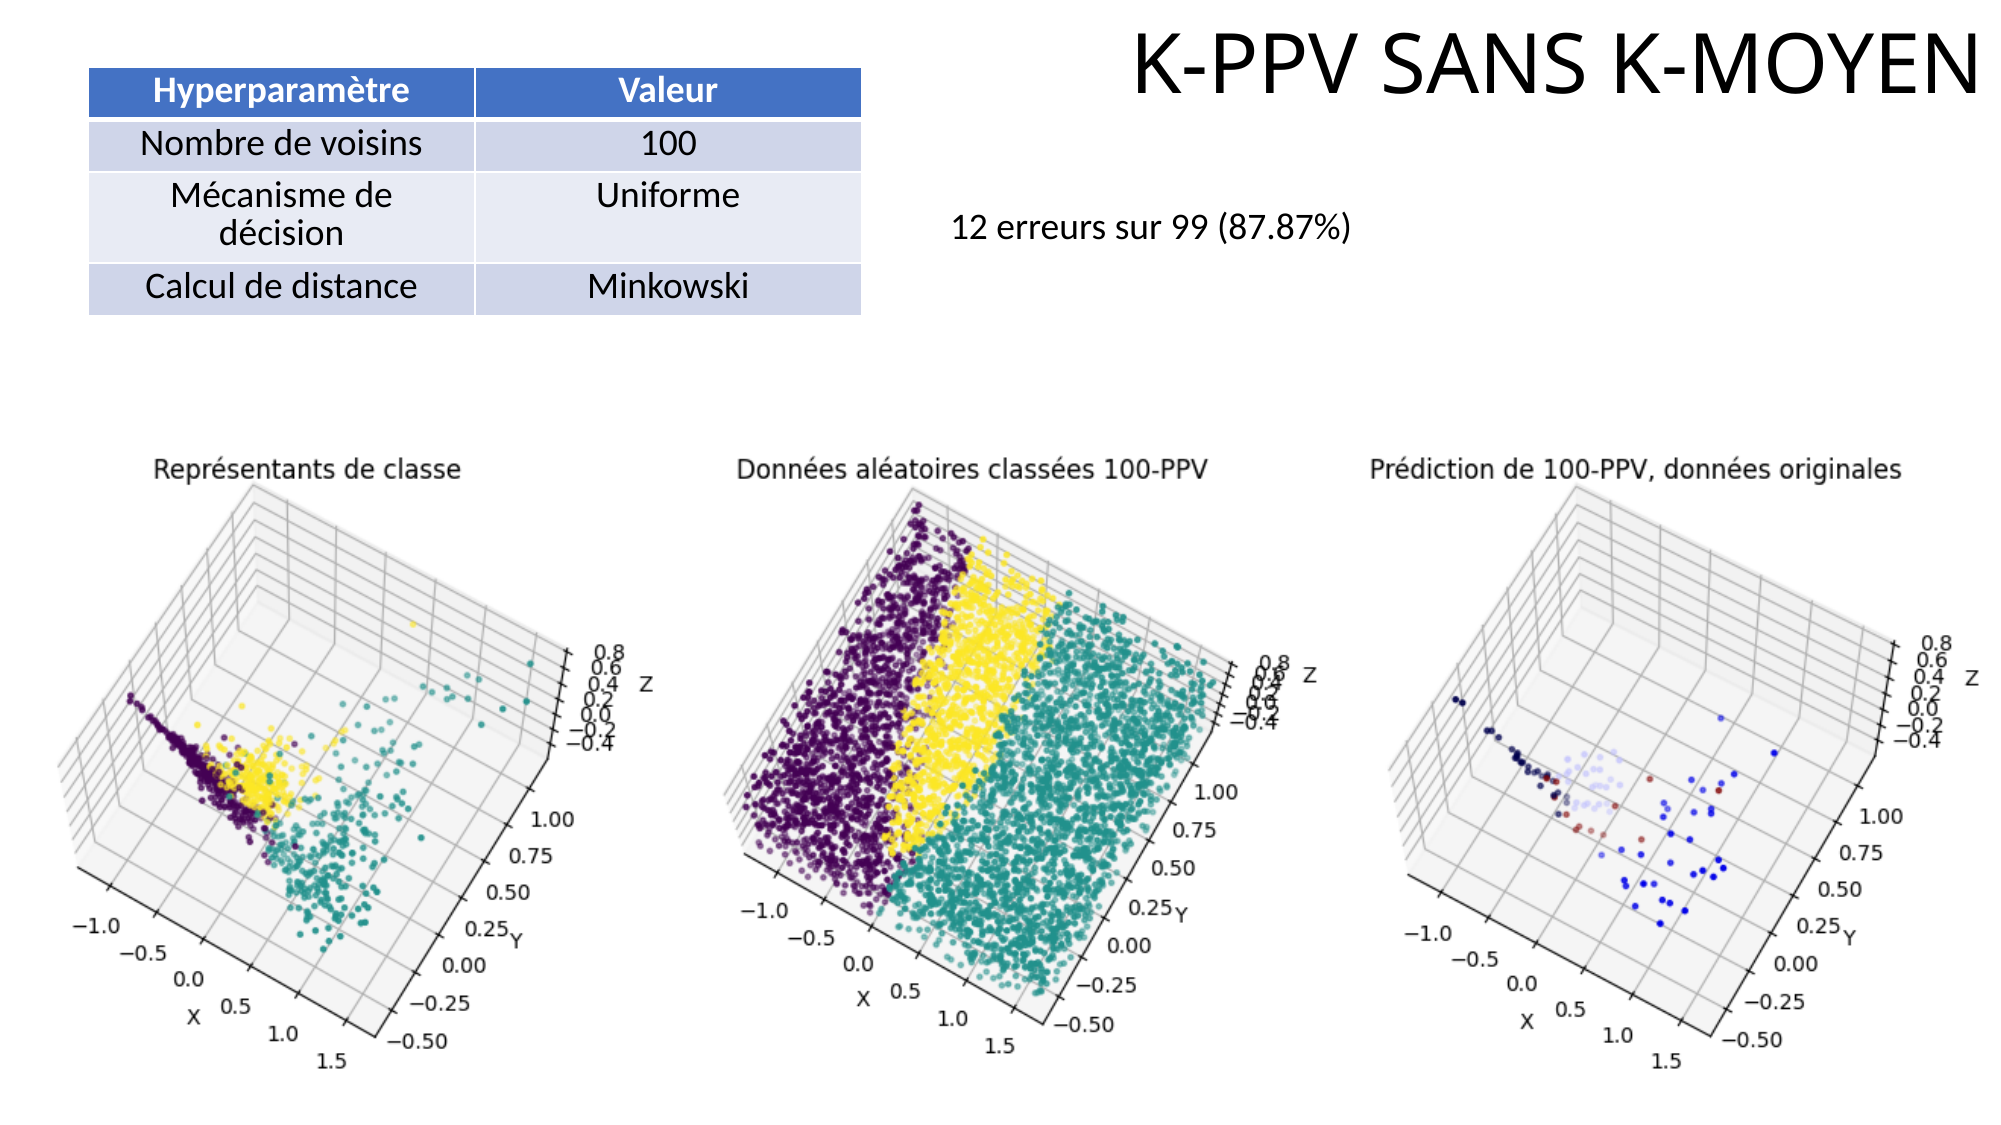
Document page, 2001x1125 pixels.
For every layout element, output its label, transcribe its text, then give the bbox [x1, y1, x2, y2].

table_cell 100 [476, 122, 861, 171]
table_header Valeur [476, 68, 587, 117]
table_cell Minkowski [476, 264, 861, 315]
table_cell Nombre de voisins [89, 122, 474, 171]
table_cell Uniforme [476, 173, 861, 262]
picture [0, 441, 2000, 1125]
table_cell Mécanisme de décision [89, 173, 474, 262]
text_box 12 erreurs sur 99 (87.87%) [935, 194, 1940, 254]
table_header Hyperparamètre [89, 68, 474, 117]
table_cell Calcul de distance [89, 264, 474, 315]
text_box K-PPV sans k-moyen [587, 3, 2000, 131]
